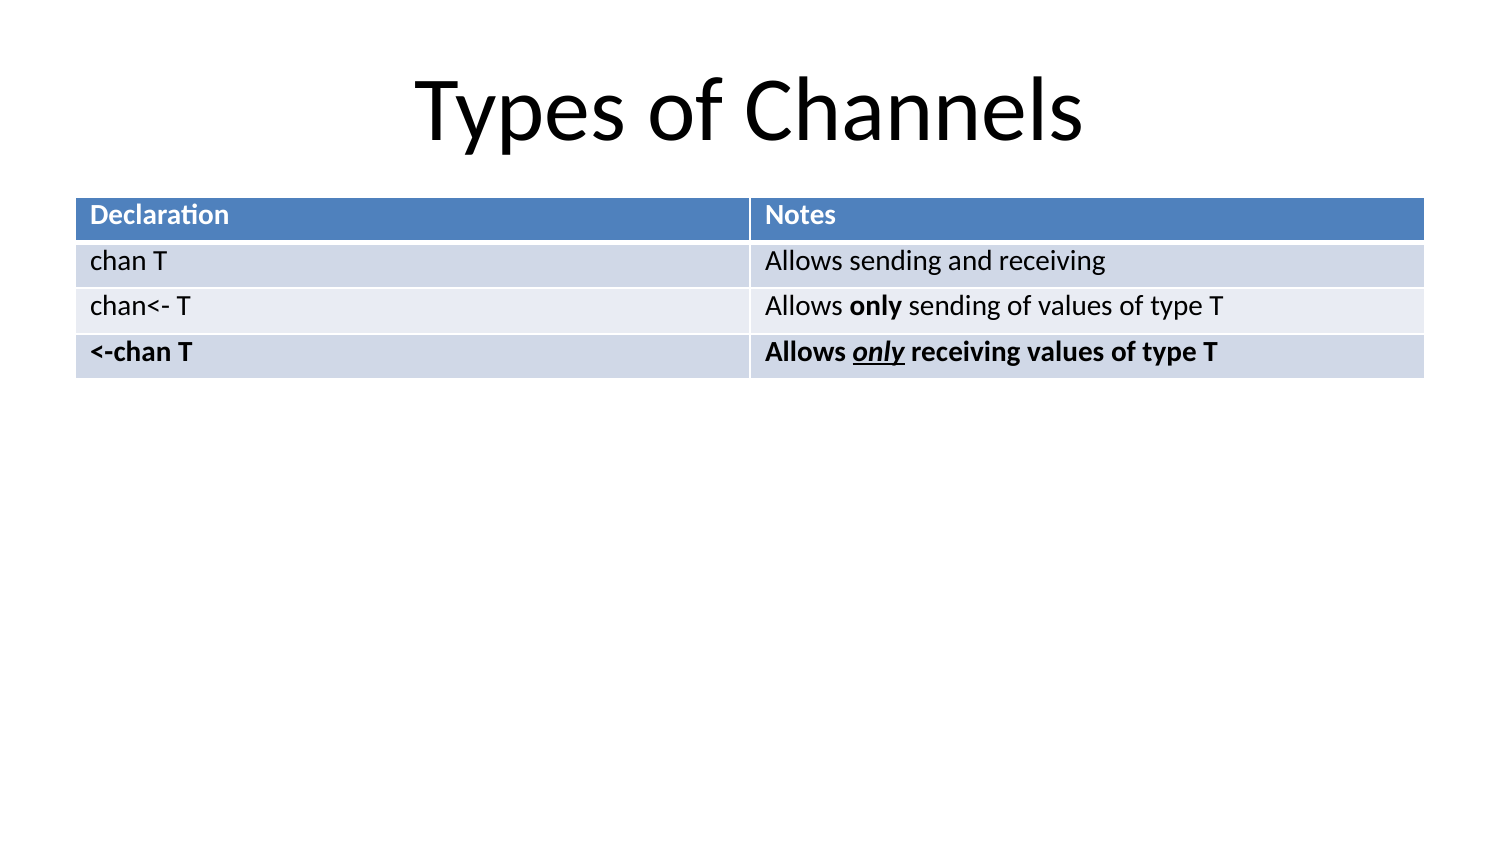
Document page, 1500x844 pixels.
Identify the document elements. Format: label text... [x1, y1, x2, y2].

table_cell <-chan T [76, 335, 749, 378]
table_header Declaration [76, 198, 749, 240]
table_cell Allows only receiving values of type T [751, 335, 1424, 378]
table_cell chan T [76, 245, 749, 287]
title Types of Channels [75, 33, 1425, 175]
table_cell chan<- T [76, 289, 749, 333]
table_cell Allows only sending of values of type T [751, 289, 1424, 333]
table_header Notes [751, 198, 1424, 240]
table_cell Allows sending and receiving [751, 245, 1424, 287]
